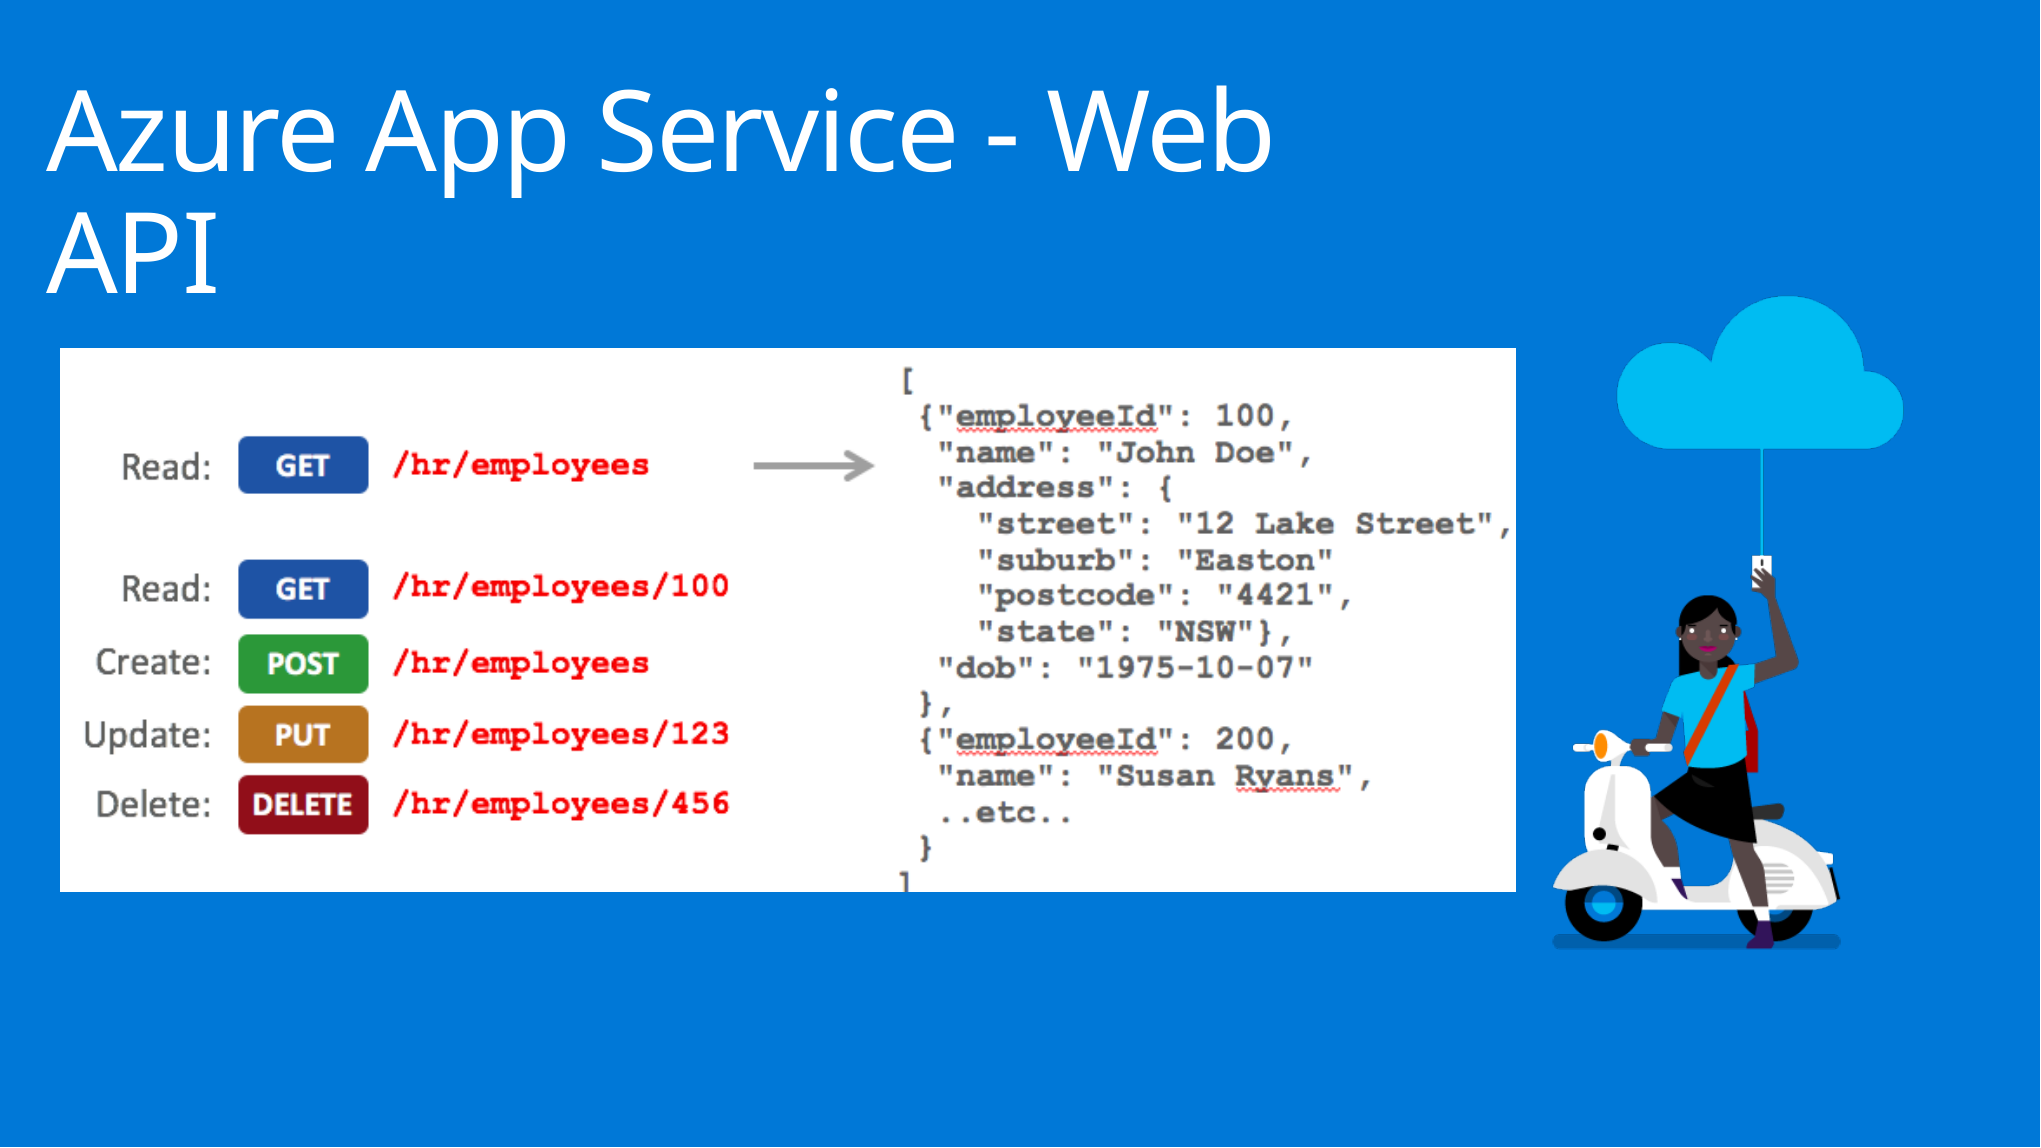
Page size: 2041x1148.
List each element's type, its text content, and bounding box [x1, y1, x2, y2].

title Azure App Service - Web API [22, 59, 1433, 225]
picture [59, 266, 1965, 972]
